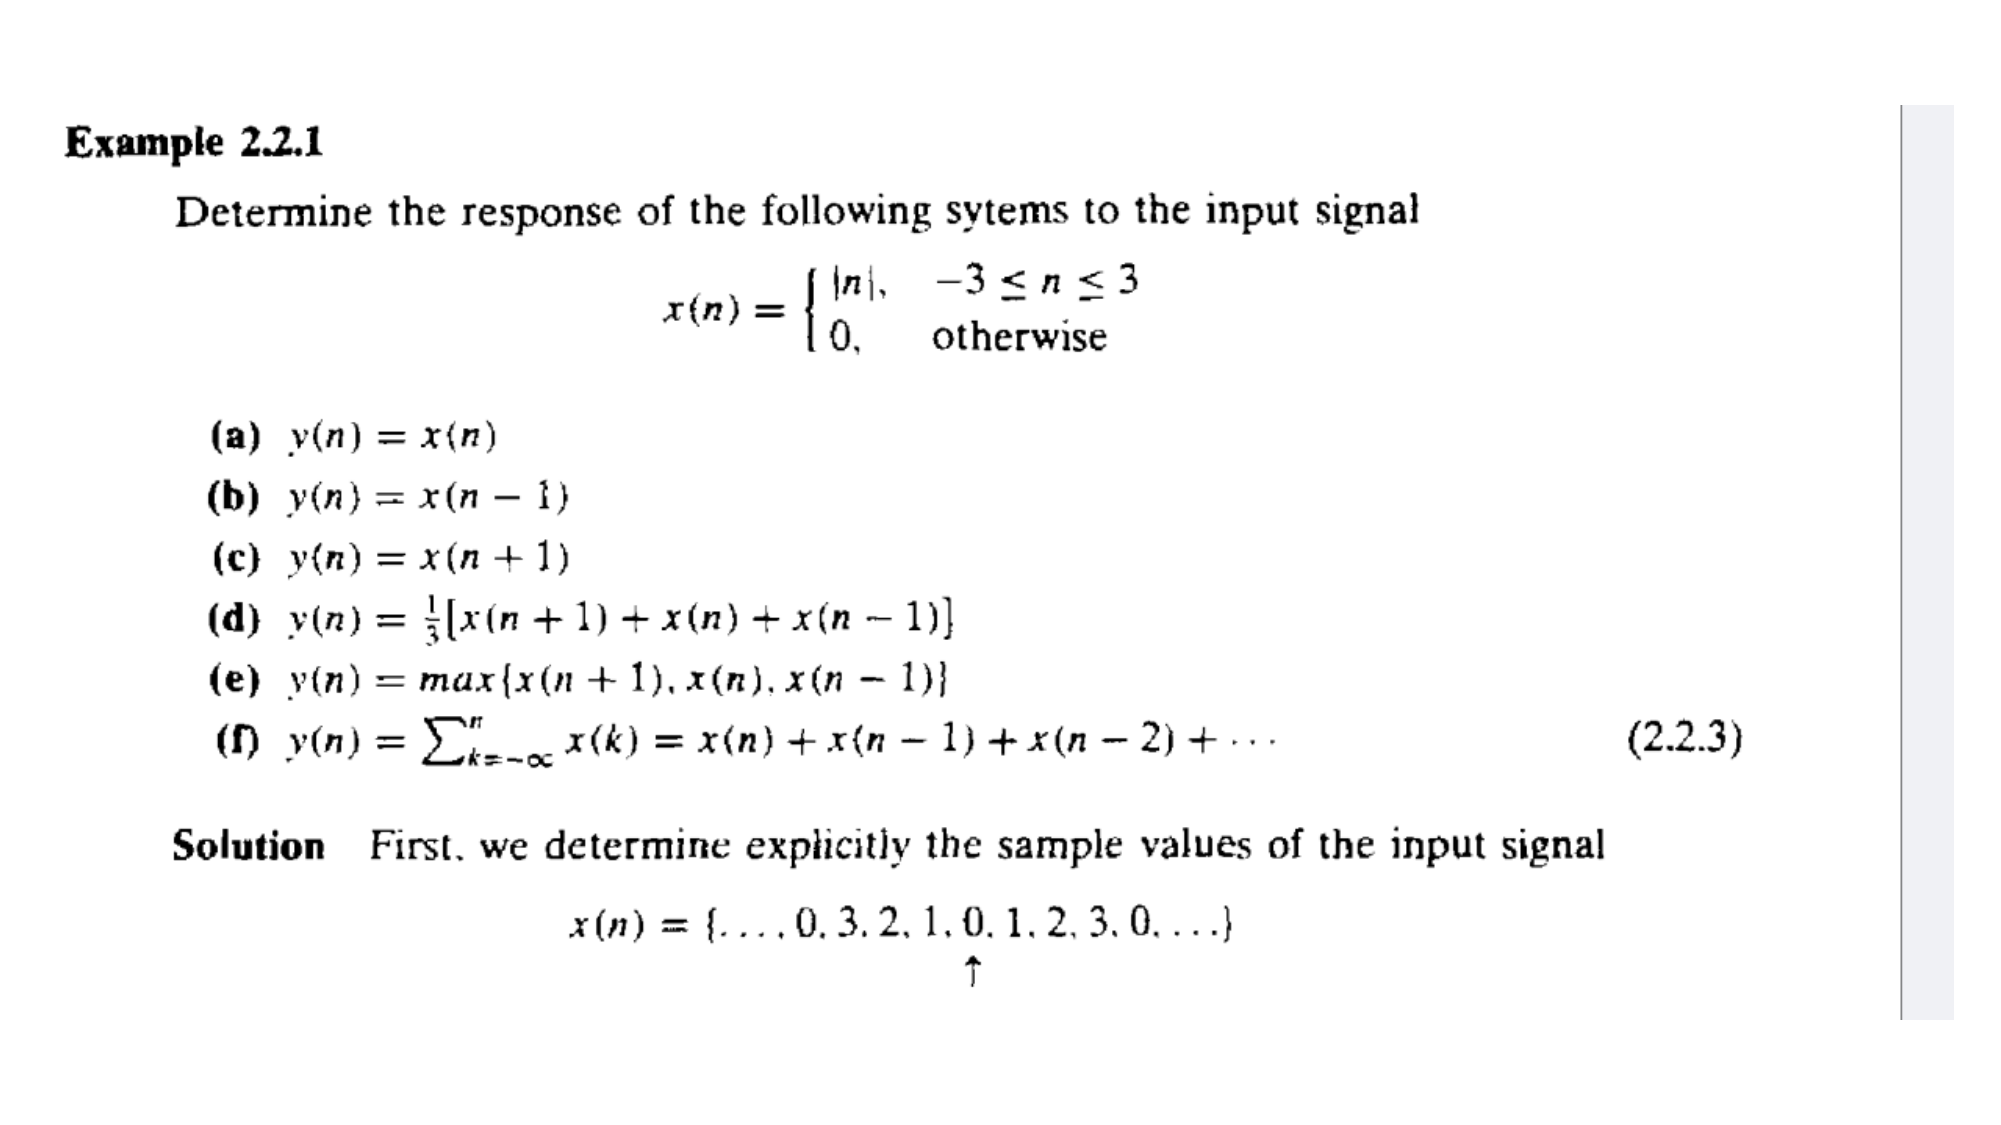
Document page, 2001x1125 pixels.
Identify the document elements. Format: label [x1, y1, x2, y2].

picture [46, 105, 1954, 1020]
